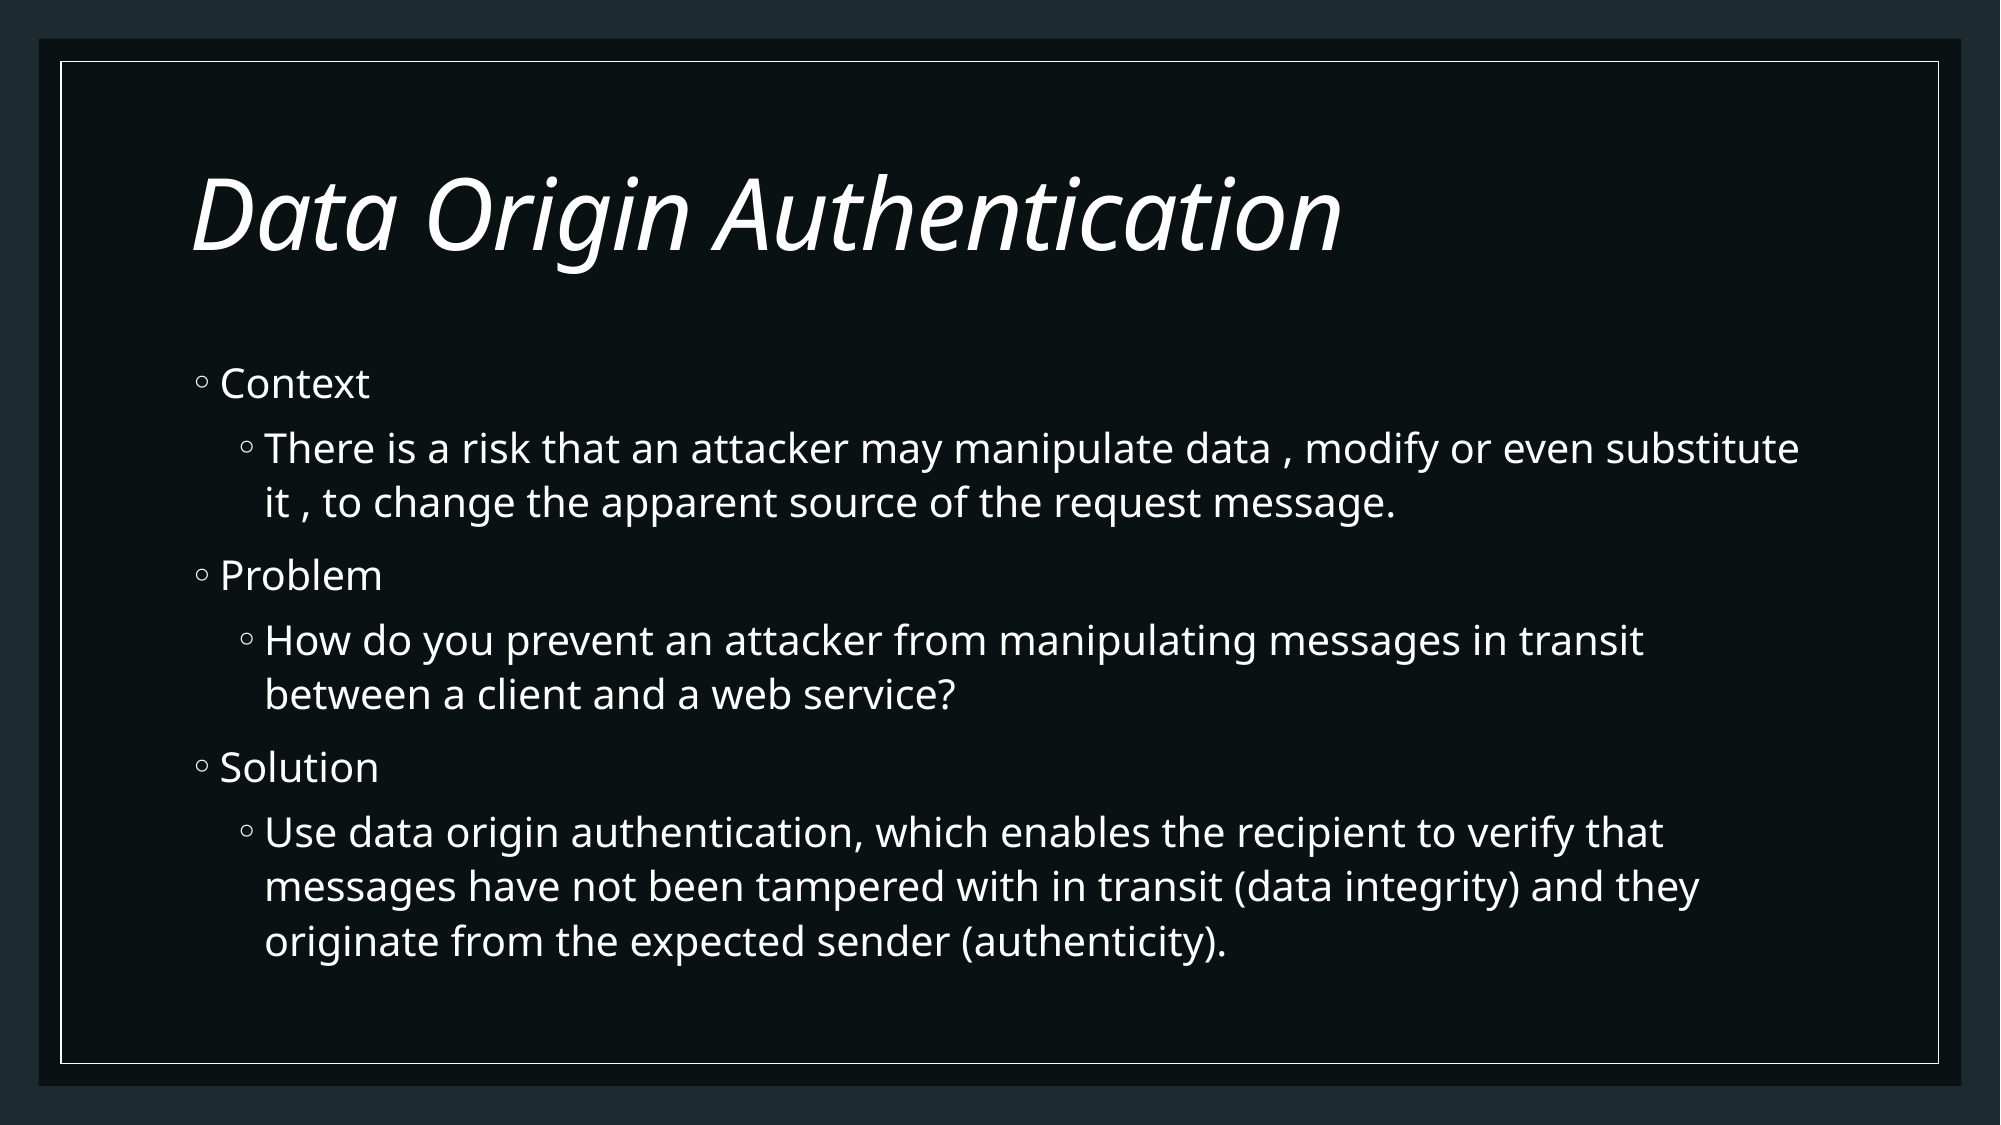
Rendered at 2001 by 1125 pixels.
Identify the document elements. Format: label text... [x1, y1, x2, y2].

list Context There is a risk that an attacker may manipulate data , modify or even substitute it , to change the apparent source of the request message. Problem How do you prevent an attacker from manipulating messages in transit between a client and a web service? Solution Use data origin authentication, which enables the recipient to verify that messages have not been tampered with in transit (data integrity) and they originate from the expected sender (authenticity). [174, 345, 1825, 977]
title Data Origin Authentication [174, 105, 1825, 331]
